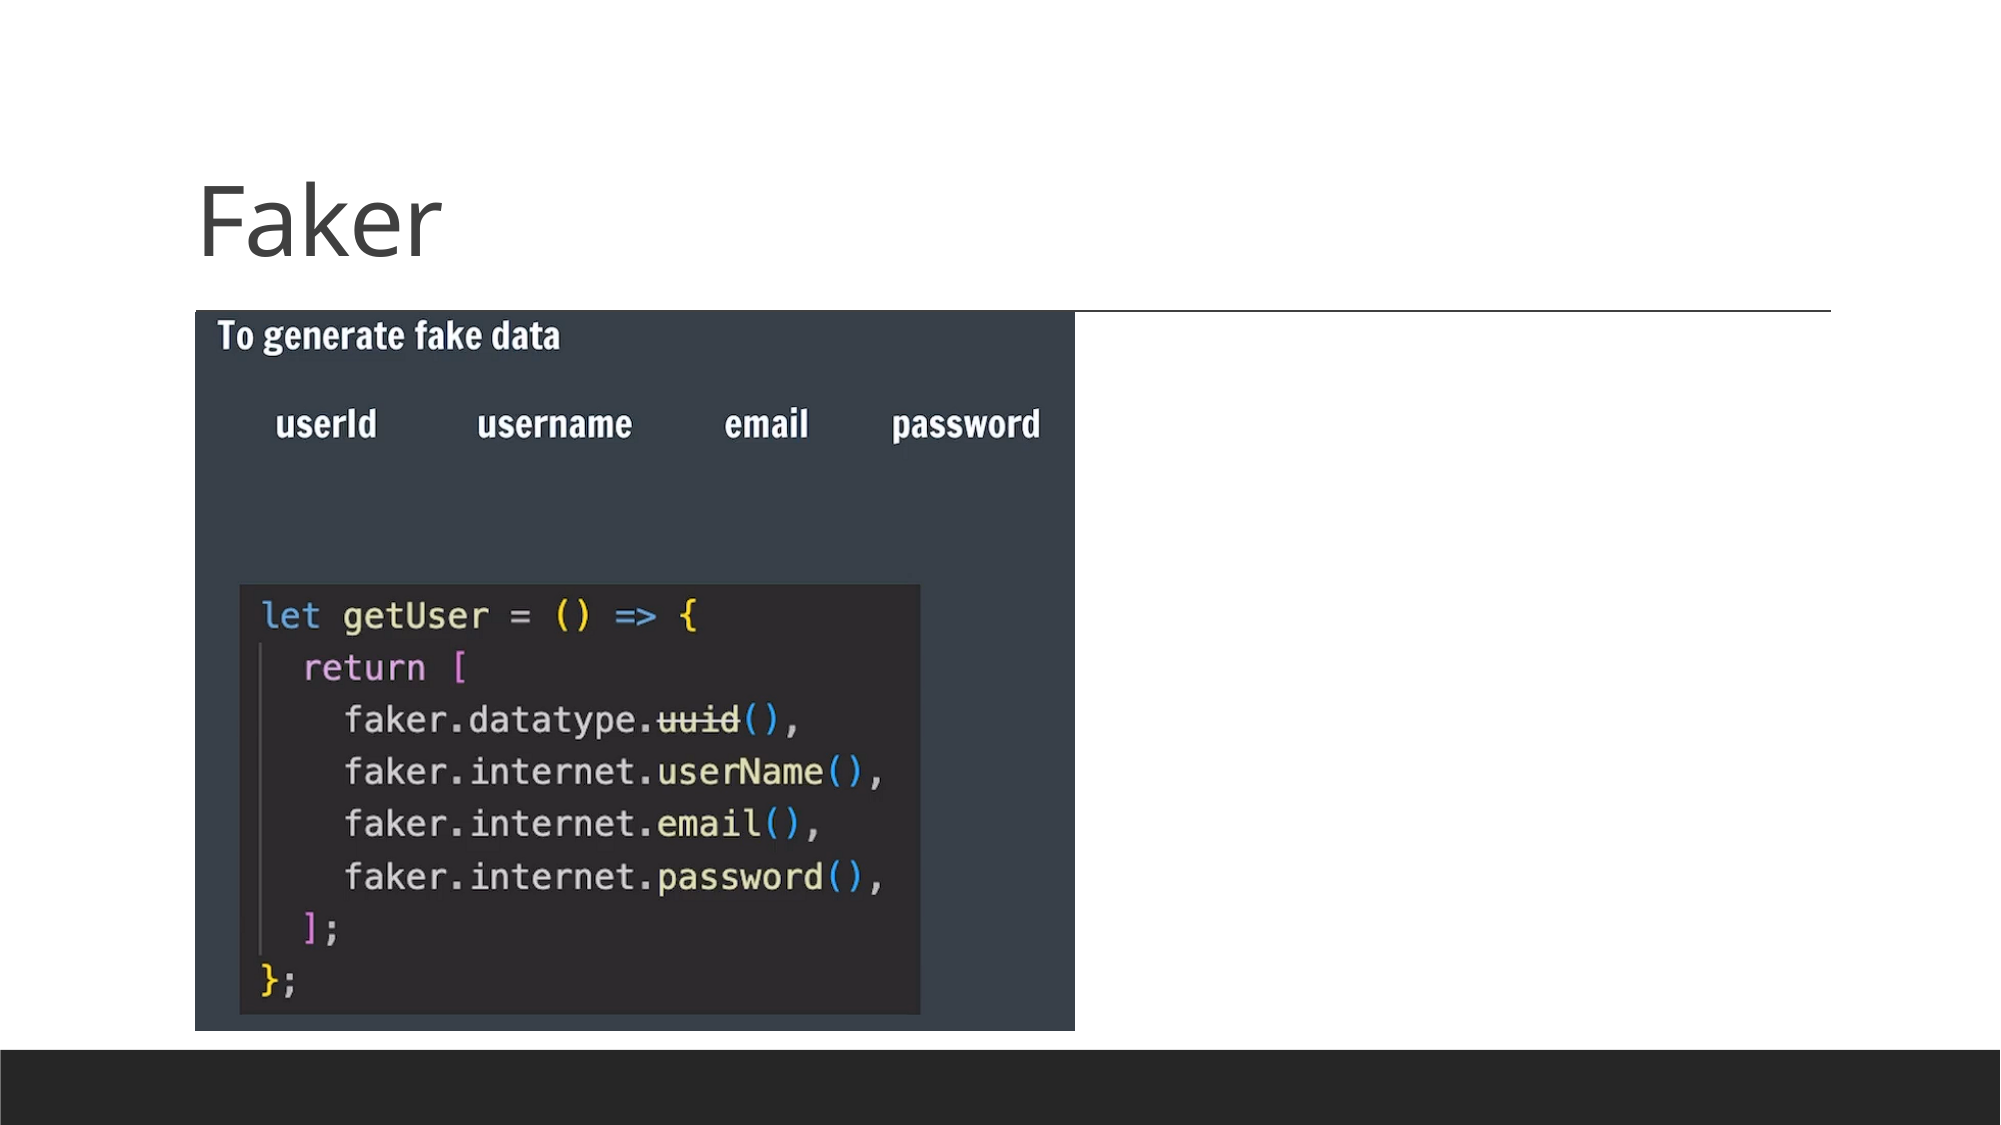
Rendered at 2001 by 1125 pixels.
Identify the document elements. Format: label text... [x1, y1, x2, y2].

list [194, 311, 1075, 1031]
title Faker [180, 47, 1830, 285]
